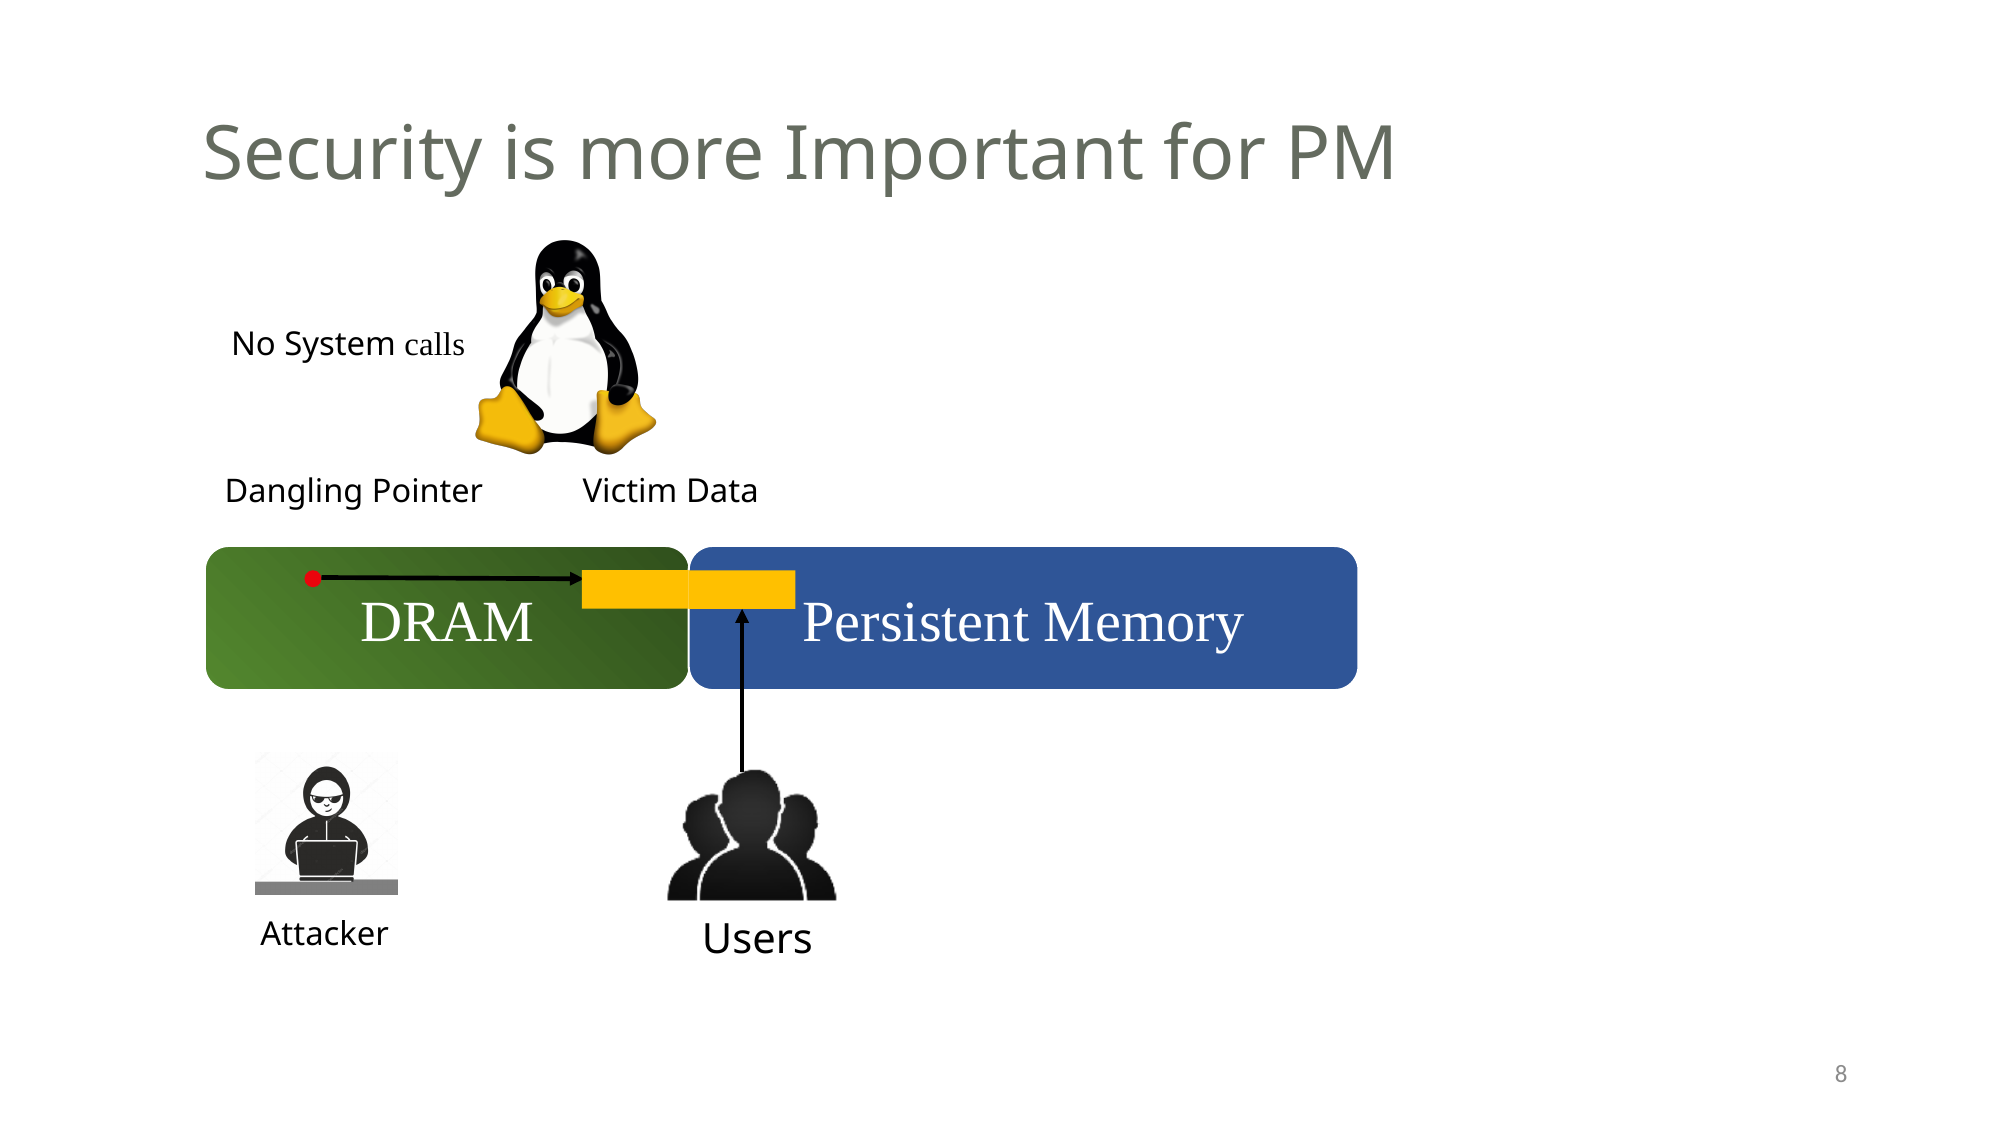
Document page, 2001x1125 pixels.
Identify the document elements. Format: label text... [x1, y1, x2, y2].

title Security is more Important for PM [187, 101, 1813, 209]
text_box No System calls [216, 319, 463, 392]
text_box [303, 569, 323, 589]
text_box Dangling Pointer [209, 467, 502, 540]
text_box DRAM [203, 544, 689, 692]
text_box Victim Data [567, 466, 796, 538]
text_box [690, 569, 796, 610]
text_box Persistent Memory [687, 544, 1360, 692]
text_box [581, 569, 690, 610]
slide_number 8 [1412, 1042, 1863, 1103]
text_box Attacker [245, 909, 417, 982]
text_box Users [686, 910, 839, 982]
picture [255, 751, 398, 895]
picture [654, 754, 847, 910]
picture [463, 225, 666, 464]
